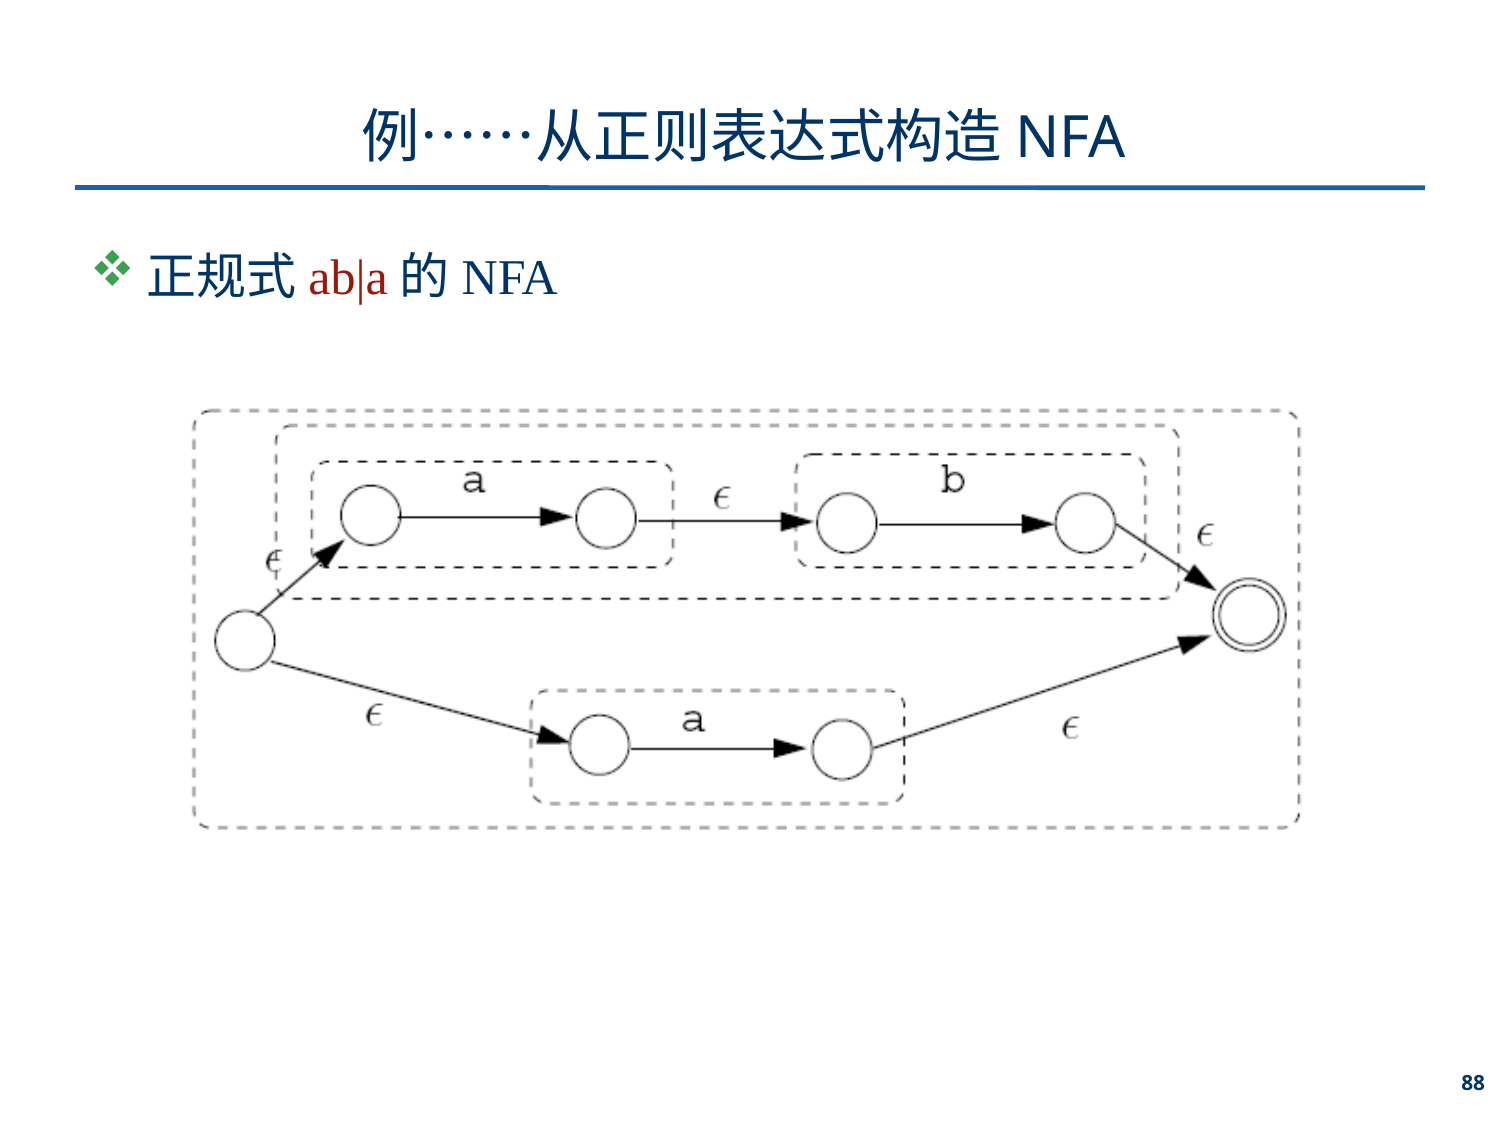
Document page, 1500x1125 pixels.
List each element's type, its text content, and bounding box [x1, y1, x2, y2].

picture [174, 387, 1313, 843]
title 例……从正则表达式构造NFA [137, 87, 1351, 181]
list 正规式ab|a的NFA [74, 224, 1426, 363]
slide_number 88 [1149, 1062, 1500, 1105]
